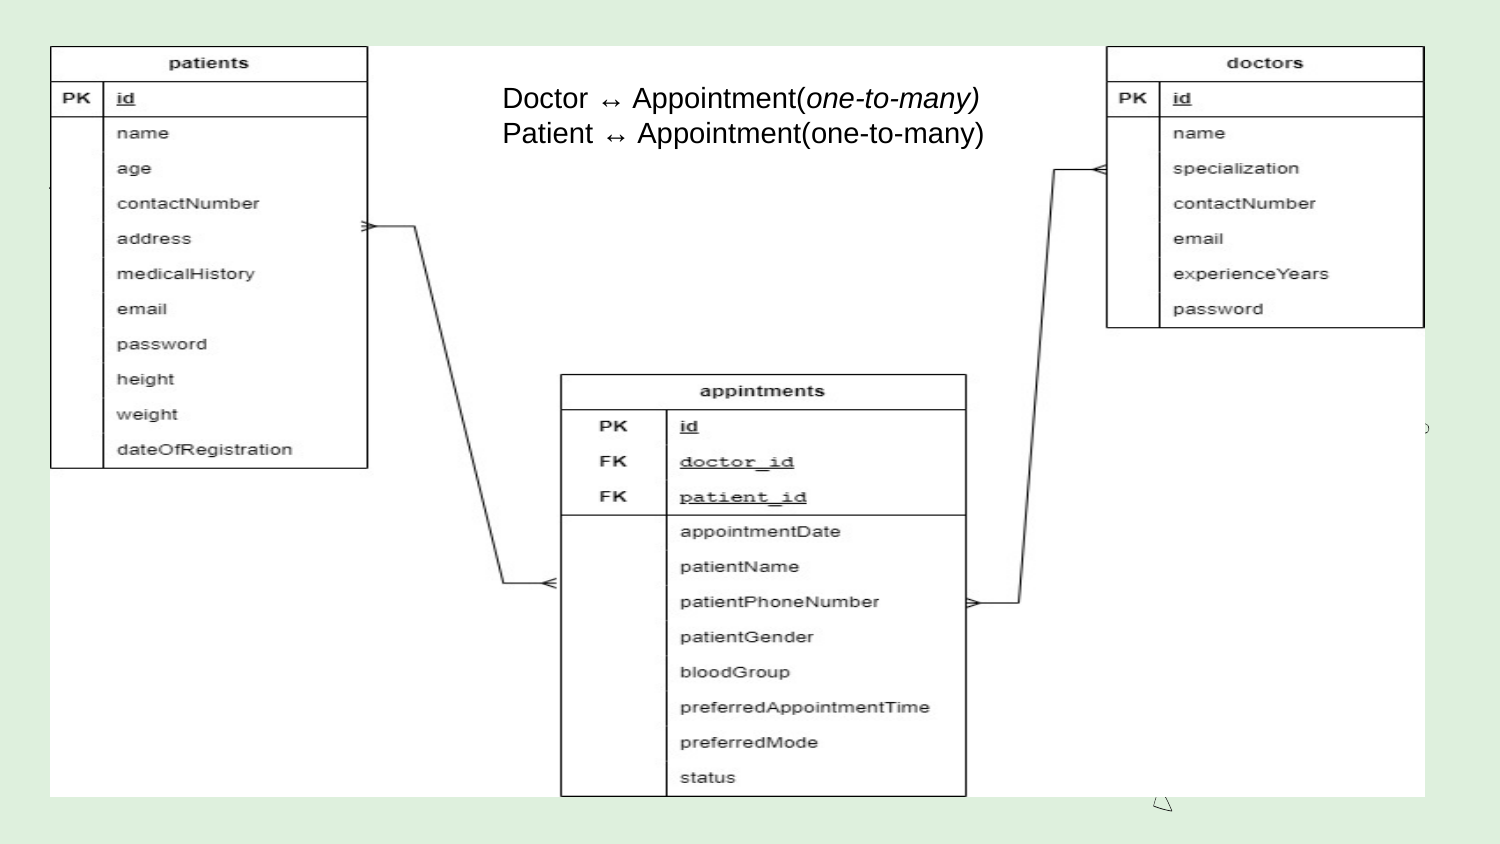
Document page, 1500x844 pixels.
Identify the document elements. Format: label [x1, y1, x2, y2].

picture [49, 46, 1426, 798]
